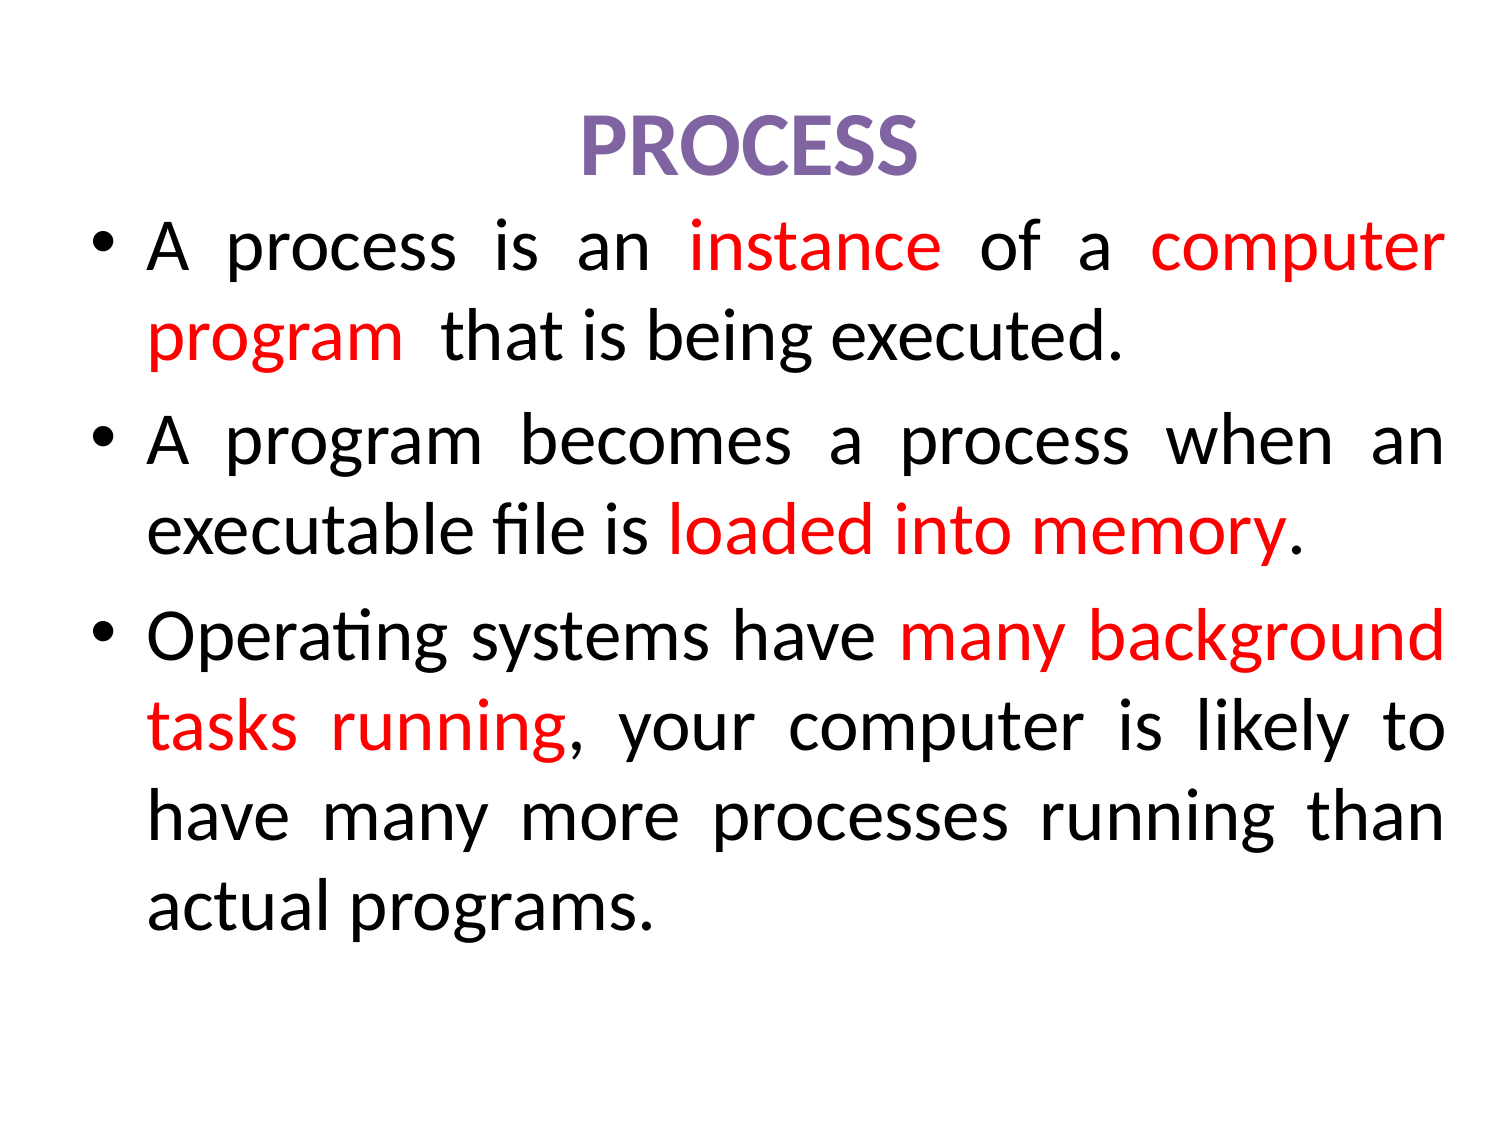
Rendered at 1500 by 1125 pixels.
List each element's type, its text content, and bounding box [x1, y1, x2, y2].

list A process is an instance of a computer program that is being executed. A program becomes a process when an executable file is loaded into memory. Operating systems have many background tasks running, your computer is likely to have many more processes running than actual programs. [75, 187, 1463, 1005]
title PROCESS [75, 45, 1425, 187]
